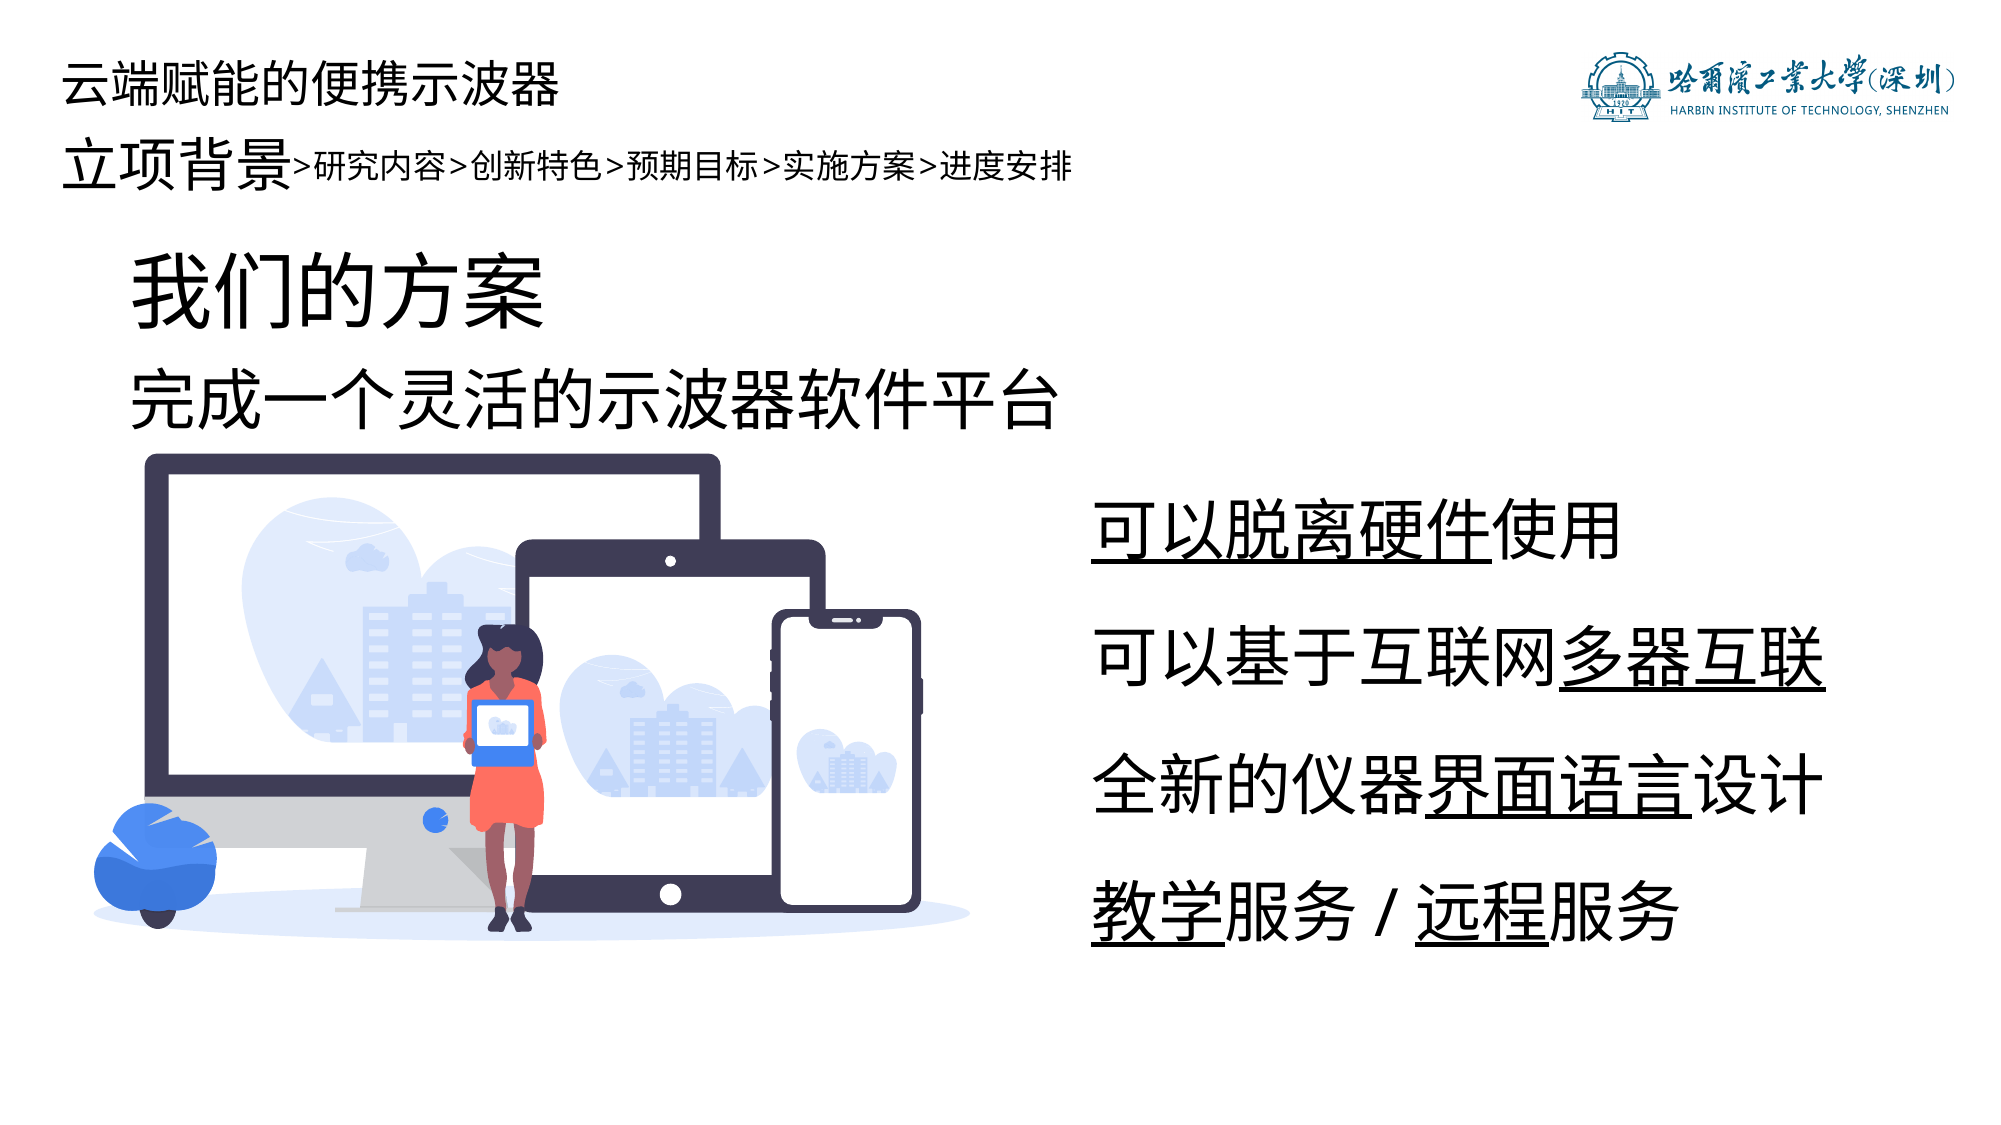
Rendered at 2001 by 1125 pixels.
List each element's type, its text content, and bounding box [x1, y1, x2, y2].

picture [1581, 52, 1954, 122]
text_box 云端赋能的便携示波器 [46, 45, 603, 121]
text_box > [274, 137, 327, 193]
text_box 完成一个灵活的示波器软件平台 [114, 350, 1107, 445]
text_box 可以基于互联网多器互联 [1076, 607, 2000, 703]
text_box 全新的仪器界面语言设计 [1076, 735, 2000, 830]
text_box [430, 137, 1143, 194]
text_box 立项背景 [46, 121, 316, 206]
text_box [88, 453, 971, 941]
text_box 研究内容 [327, 137, 430, 193]
text_box 教学服务/远程服务 [1076, 862, 2000, 958]
text_box 我们的方案 [114, 231, 834, 347]
text_box 可以脱离硬件使用 [1076, 480, 2000, 575]
